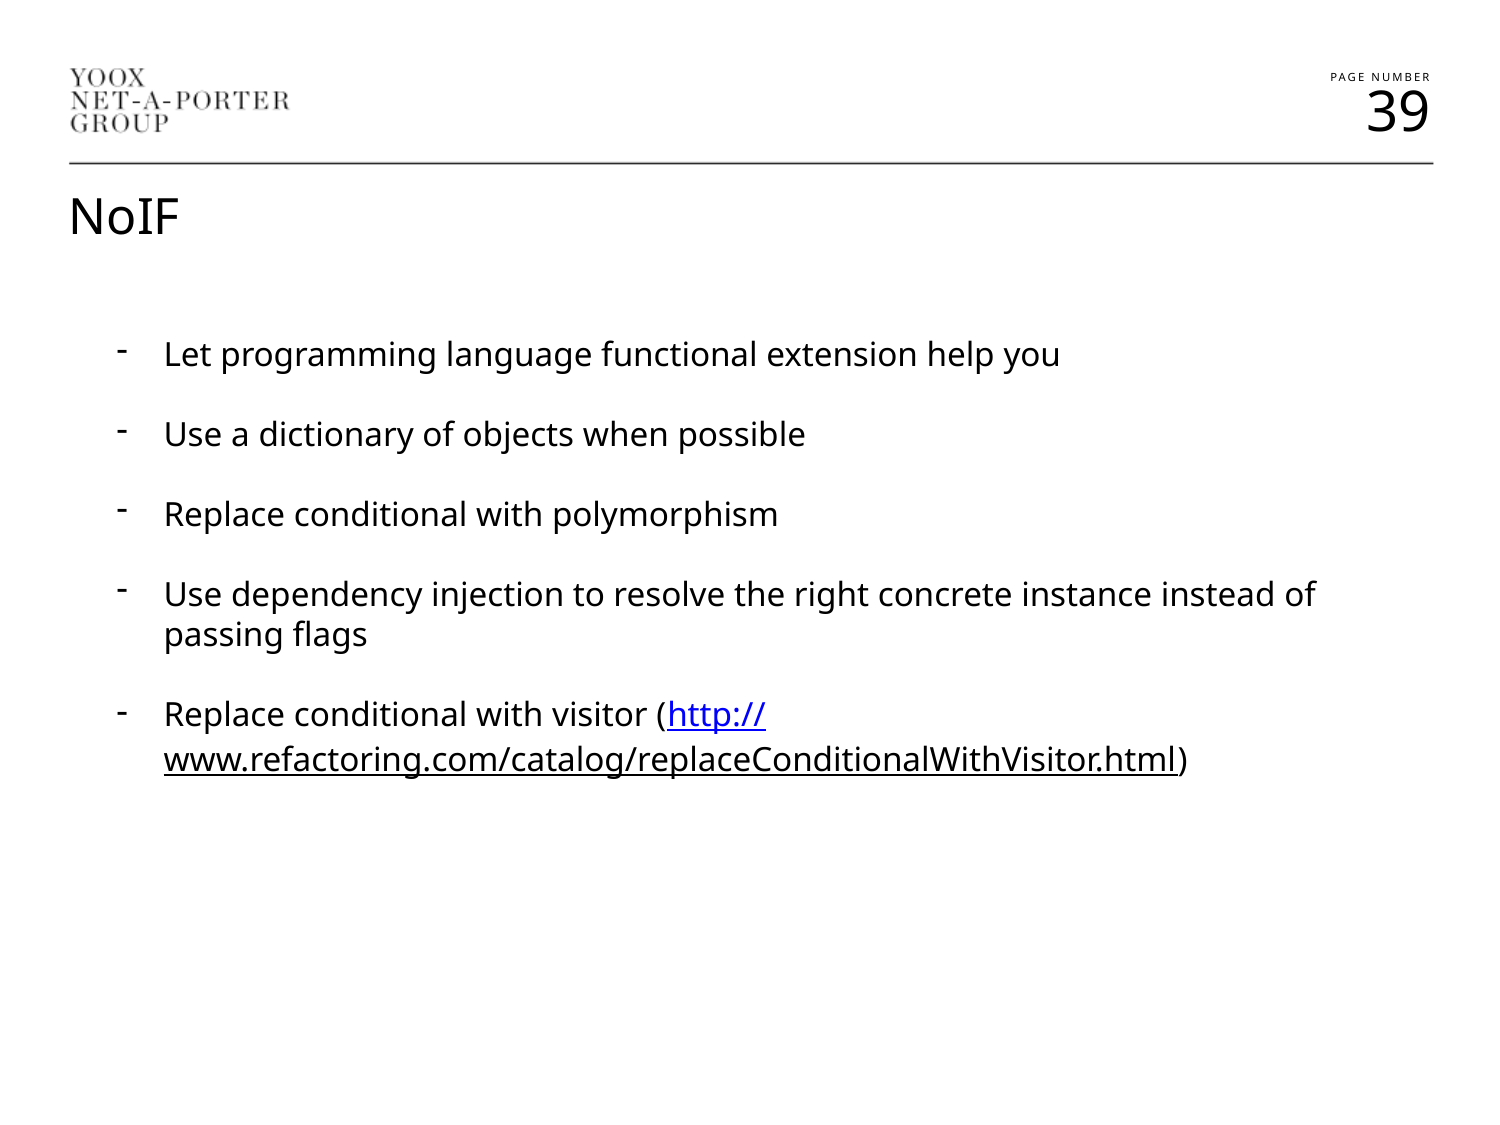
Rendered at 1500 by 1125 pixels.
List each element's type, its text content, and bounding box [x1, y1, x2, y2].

text_box Let programming language functional extension help you Use a dictionary of objects when possible Replace conditional with polymorphism Use dependency injection to resolve the right concrete instance instead of passing flags Replace conditional with visitor (http://www.refactoring.com/catalog/replaceConditionalWithVisitor.html) [101, 246, 1449, 871]
list NoIF [53, 176, 1433, 257]
